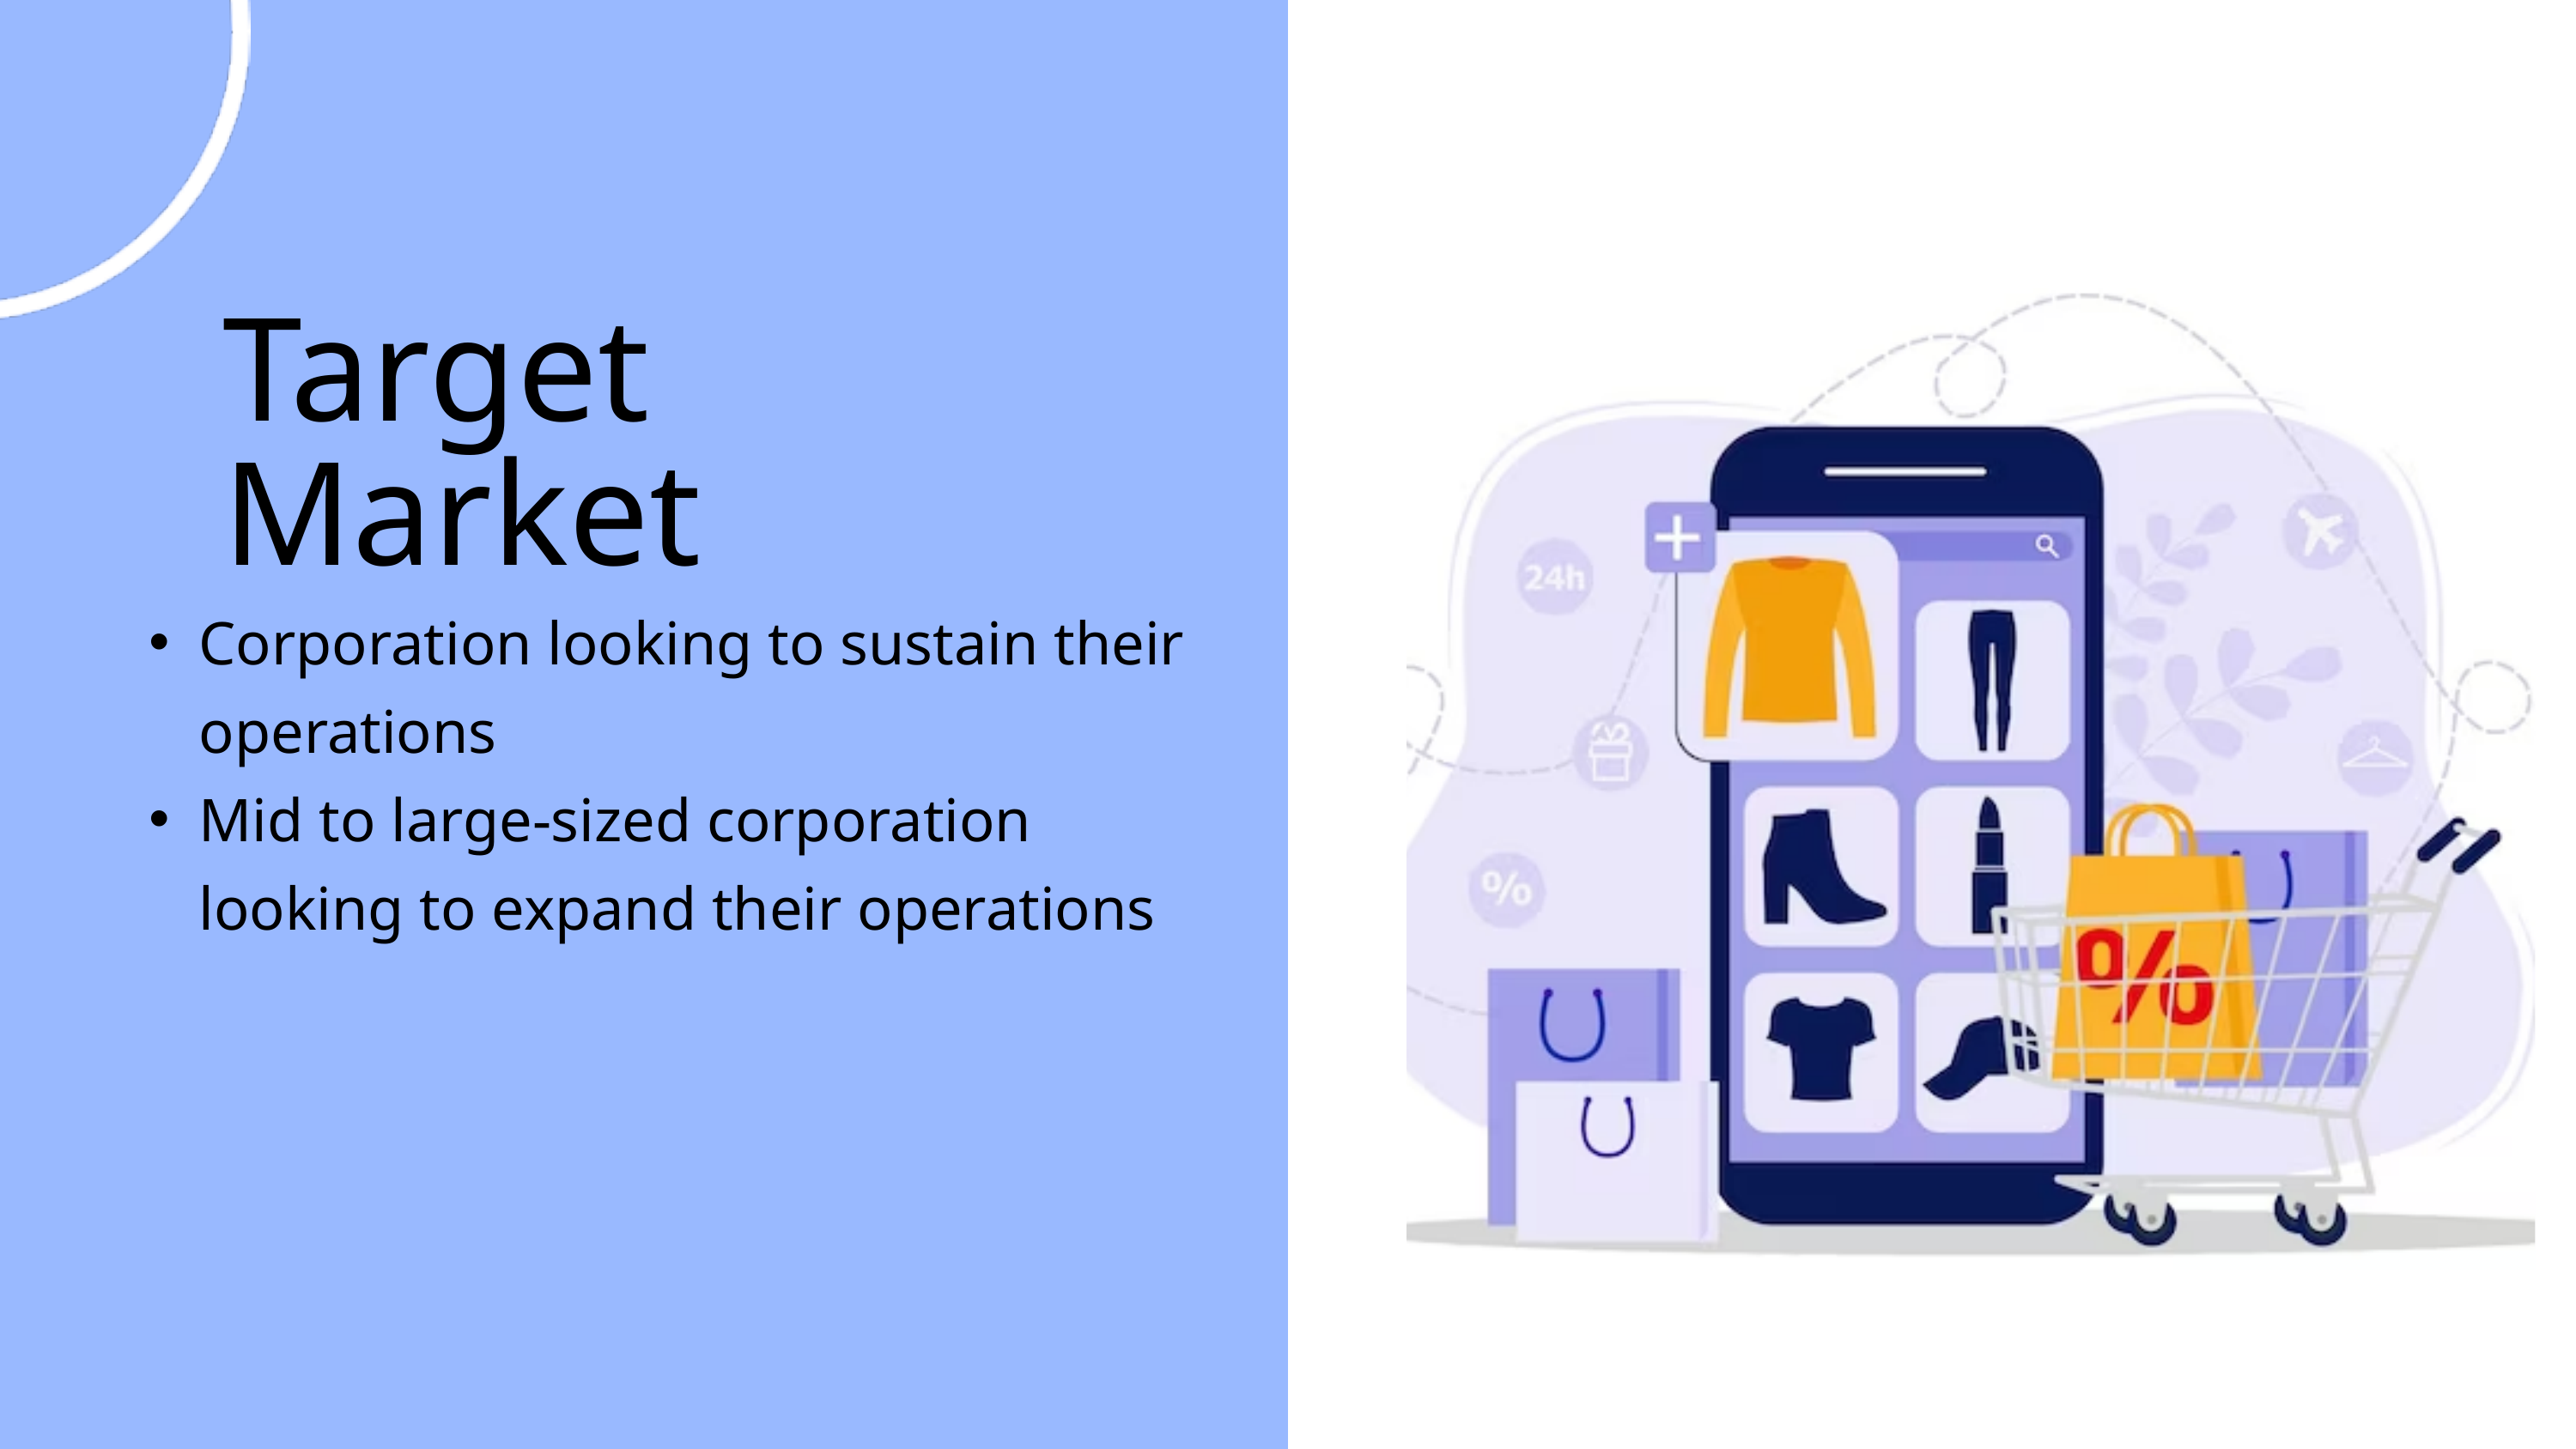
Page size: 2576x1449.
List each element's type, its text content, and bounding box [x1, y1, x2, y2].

text_box Target Market [222, 305, 1085, 739]
text_box [0, 0, 252, 322]
text_box Corporation looking to sustain their operations Mid to large-sized corporation looking to expand their operations [98, 588, 1210, 1030]
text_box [1287, 0, 2576, 1449]
